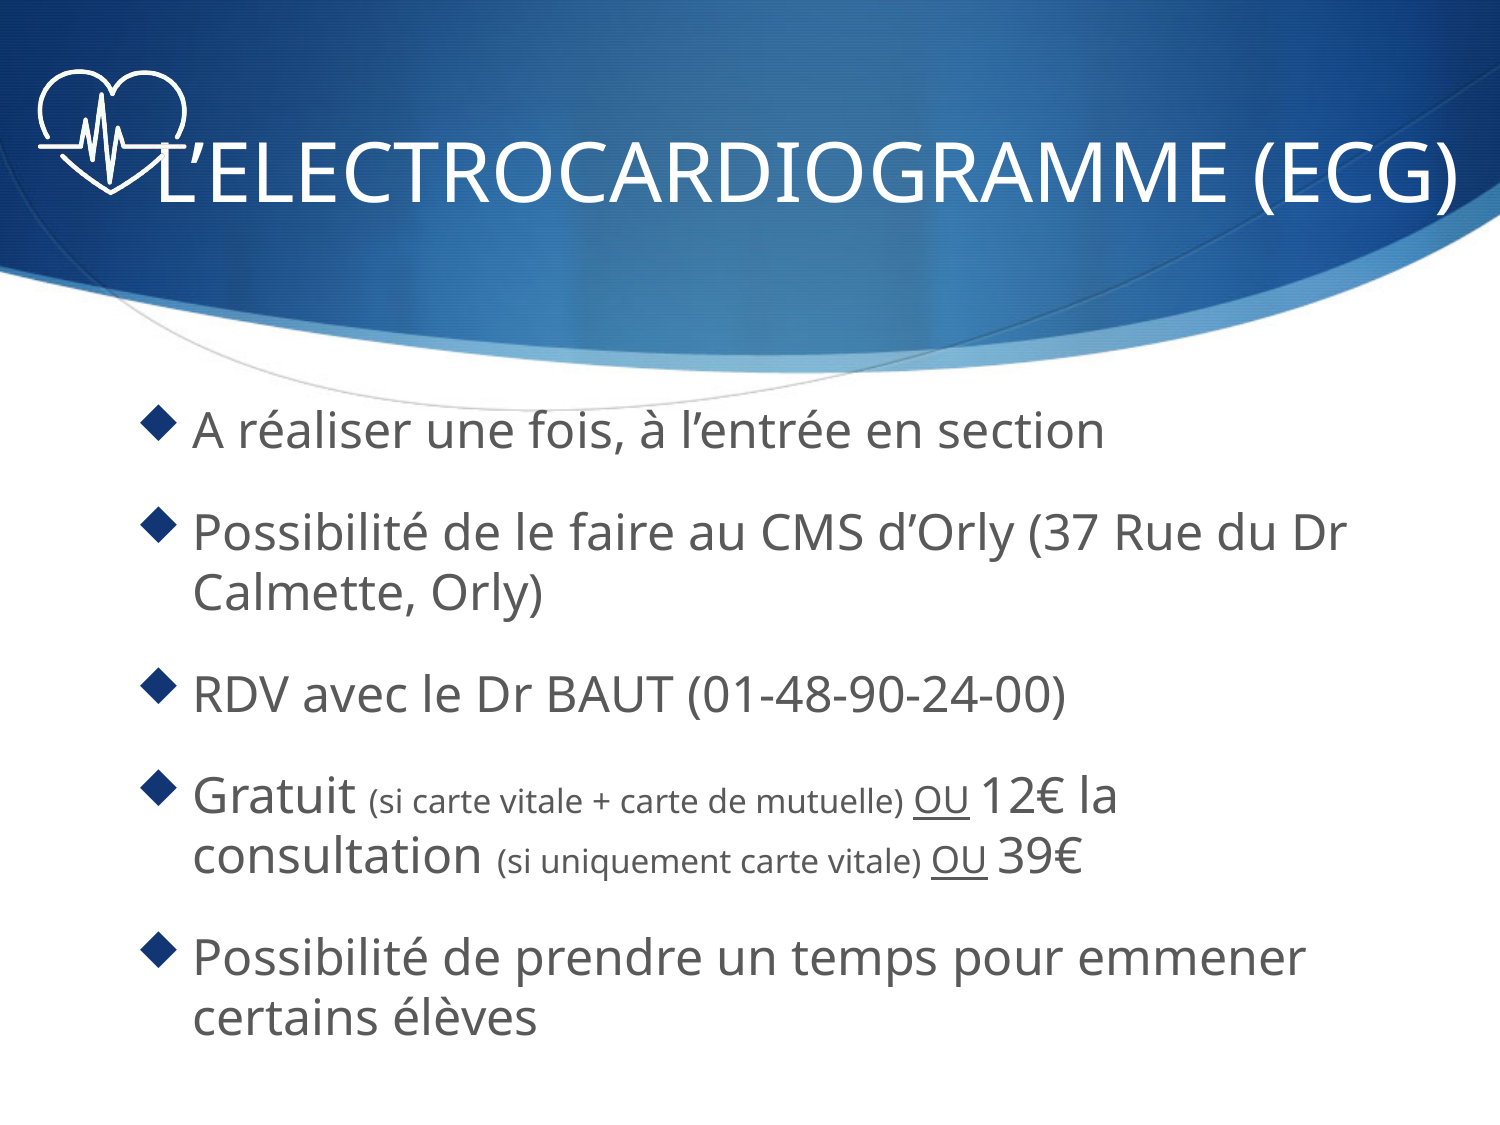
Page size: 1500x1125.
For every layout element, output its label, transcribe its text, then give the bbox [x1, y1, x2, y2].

picture [0, 0, 1500, 1125]
title L’ELECTROCARDIOGRAMME (ECG) [132, 75, 1483, 263]
list A réaliser une fois, à l’entrée en section Possibilité de le faire au CMS d’Orly (37 Rue du Dr Calmette, Orly) RDV avec le Dr BAUT (01-48-90-24-00) Gratuit (si carte vitale + carte de mutuelle) OU 12€ la consultation (si uniquement carte vitale) OU 39€ Possibilité de prendre un temps pour emmener certains élèves [121, 391, 1379, 1110]
